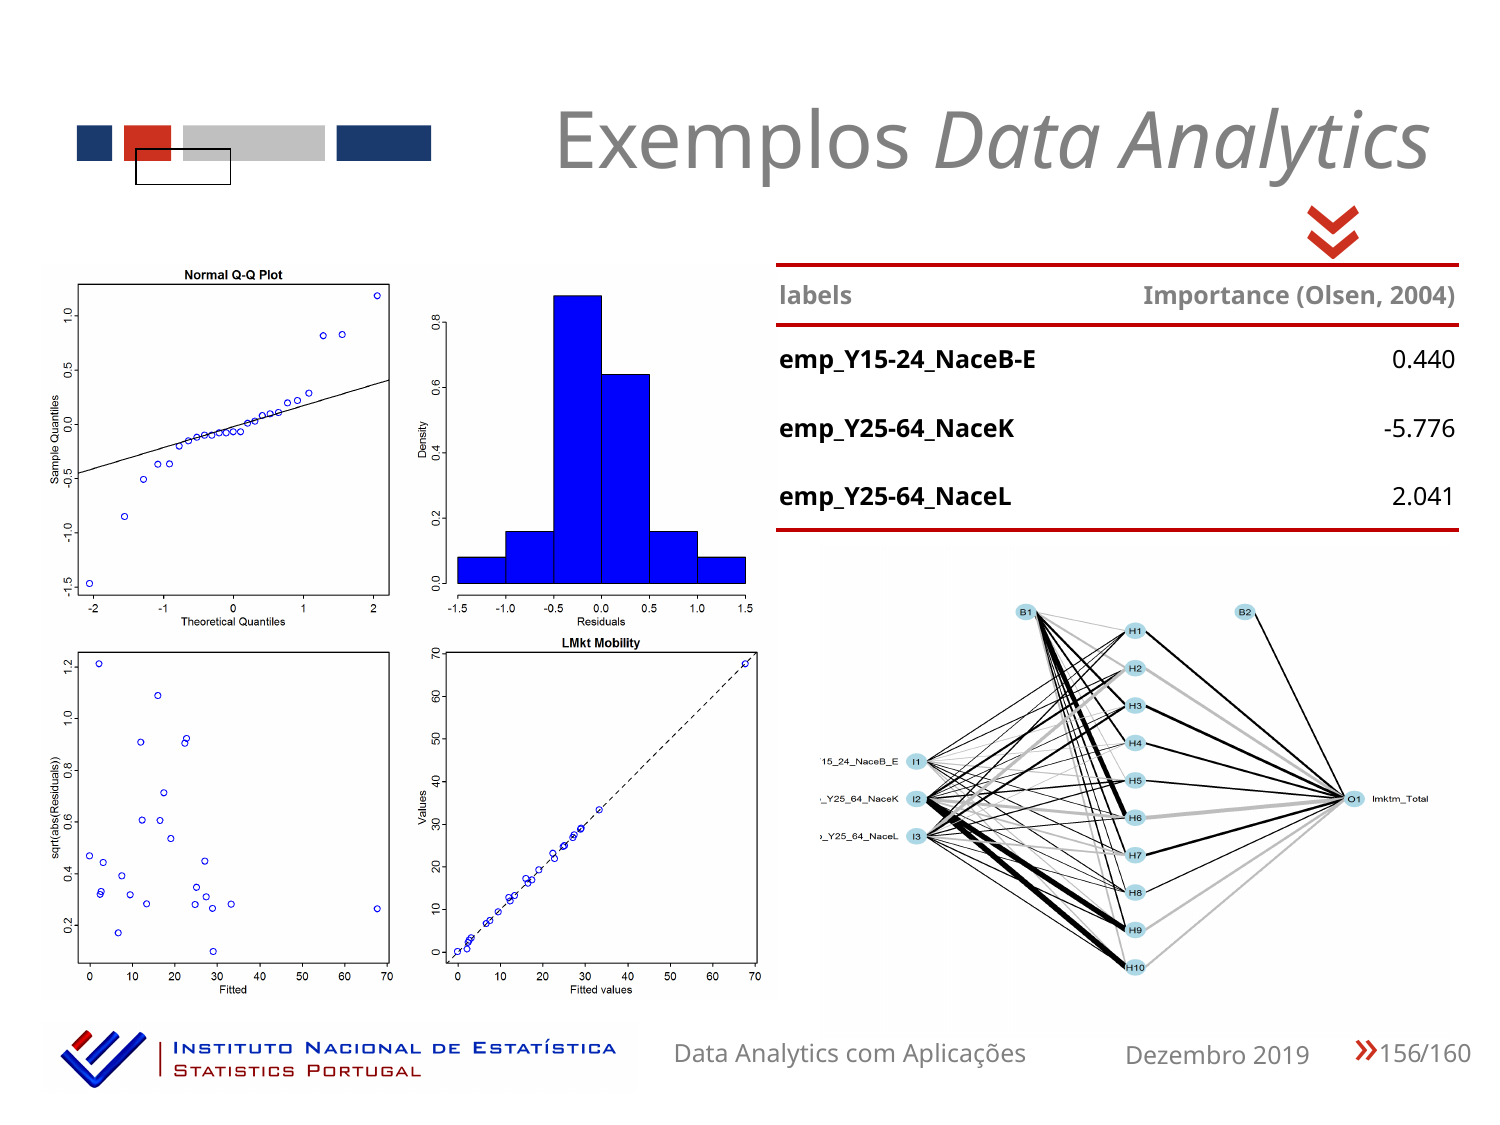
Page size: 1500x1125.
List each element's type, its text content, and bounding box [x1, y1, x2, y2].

table_cell -5.776 [1057, 393, 1459, 462]
table_cell 2.041 [1057, 462, 1459, 528]
text_box « [1234, 207, 1400, 263]
picture [40, 264, 777, 1000]
picture [41, 1023, 638, 1093]
table_cell 0.440 [1057, 327, 1459, 393]
table_header labels [779, 267, 1057, 323]
table_cell emp_Y25-64_NaceK [782, 393, 1057, 462]
table_cell emp_Y15-24_NaceB-E [782, 327, 1057, 393]
text_box Exemplos Data Analytics [454, 66, 1447, 207]
table_cell emp_Y25-64_NaceL [782, 462, 1057, 528]
table_header Importance (Olsen, 2004) [1057, 267, 1459, 323]
picture [820, 545, 1451, 1039]
text_box 156 [1364, 1050, 1447, 1075]
